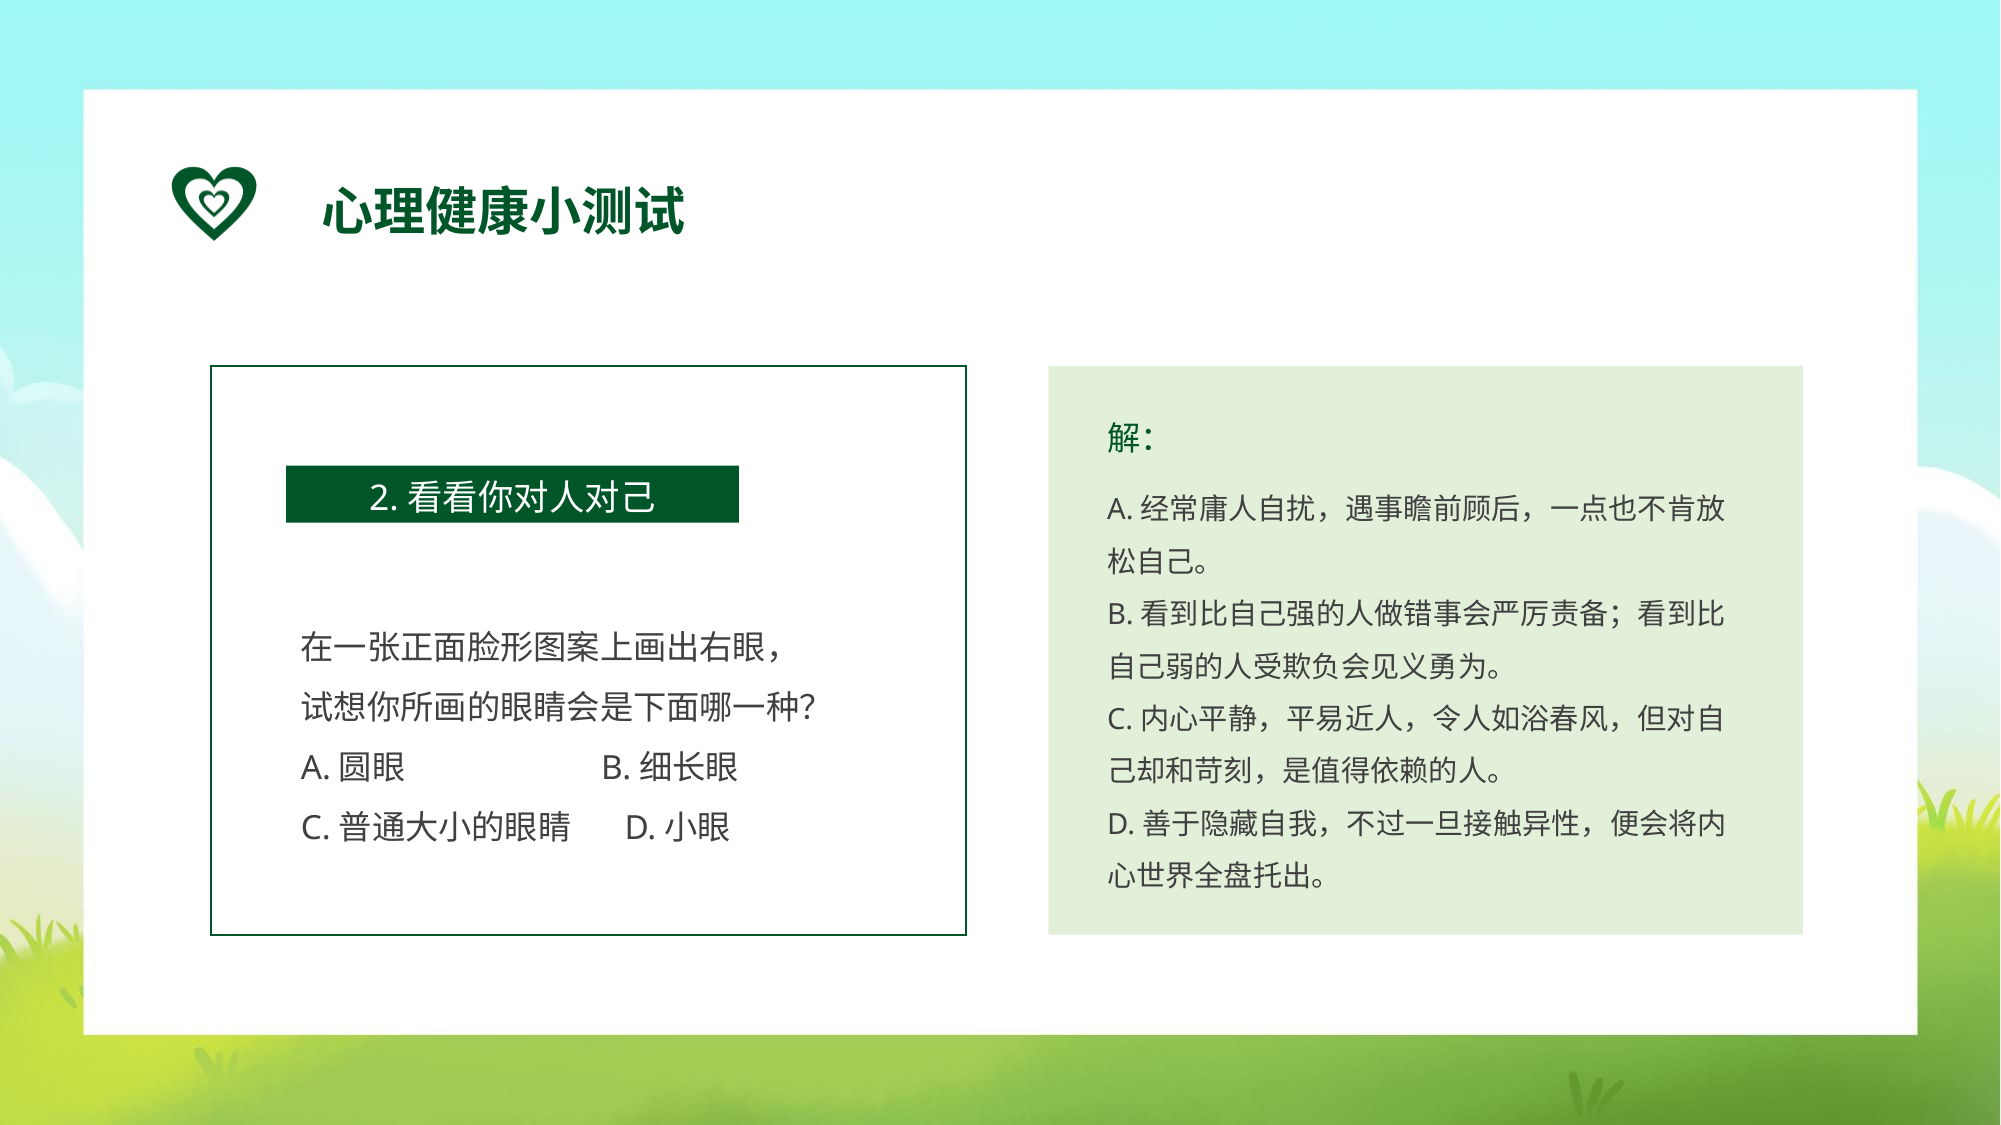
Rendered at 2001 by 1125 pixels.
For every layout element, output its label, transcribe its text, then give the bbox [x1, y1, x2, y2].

text_box 解： [1092, 390, 1200, 465]
text_box [1047, 365, 1804, 936]
text_box [210, 365, 967, 936]
text_box 2.看看你对人对己 [285, 465, 740, 524]
picture [0, 0, 2001, 1125]
text_box A.经常庸人自扰，遇事瞻前顾后，一点也不肯放松自己。 B.看到比自己强的人做错事会严厉责备；看到比自己弱的人受欺负会见义勇为。 C.内心平静，平易近人，令人如浴春风，但对自己却和苛刻，是值得依赖的人。 D.善于隐藏自我，不过一旦接触异性，便会将内心世界全盘托出。 [1092, 465, 1759, 900]
text_box 心理健康小测试 [306, 139, 915, 248]
text_box 在一张正面脸形图案上画出右眼，试想你所画的眼睛会是下面哪一种？ A.圆眼 B.细长眼 C.普通大小的眼睛 D.小眼 [286, 598, 841, 854]
